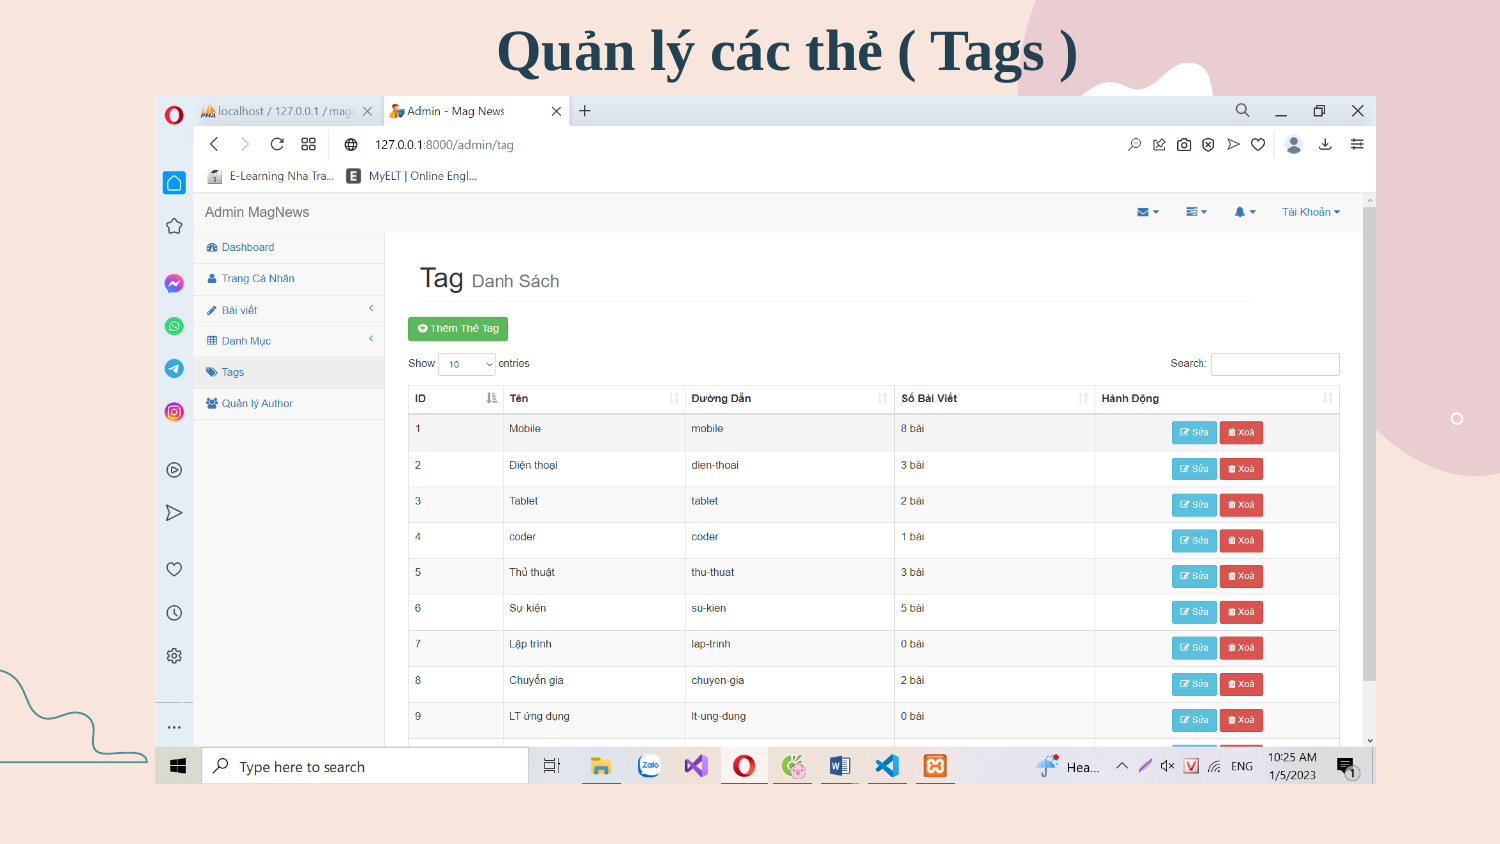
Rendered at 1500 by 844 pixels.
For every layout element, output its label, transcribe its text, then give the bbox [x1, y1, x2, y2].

title Quản lý các thẻ ( Tags ) [250, 10, 1326, 95]
picture [154, 96, 1376, 784]
